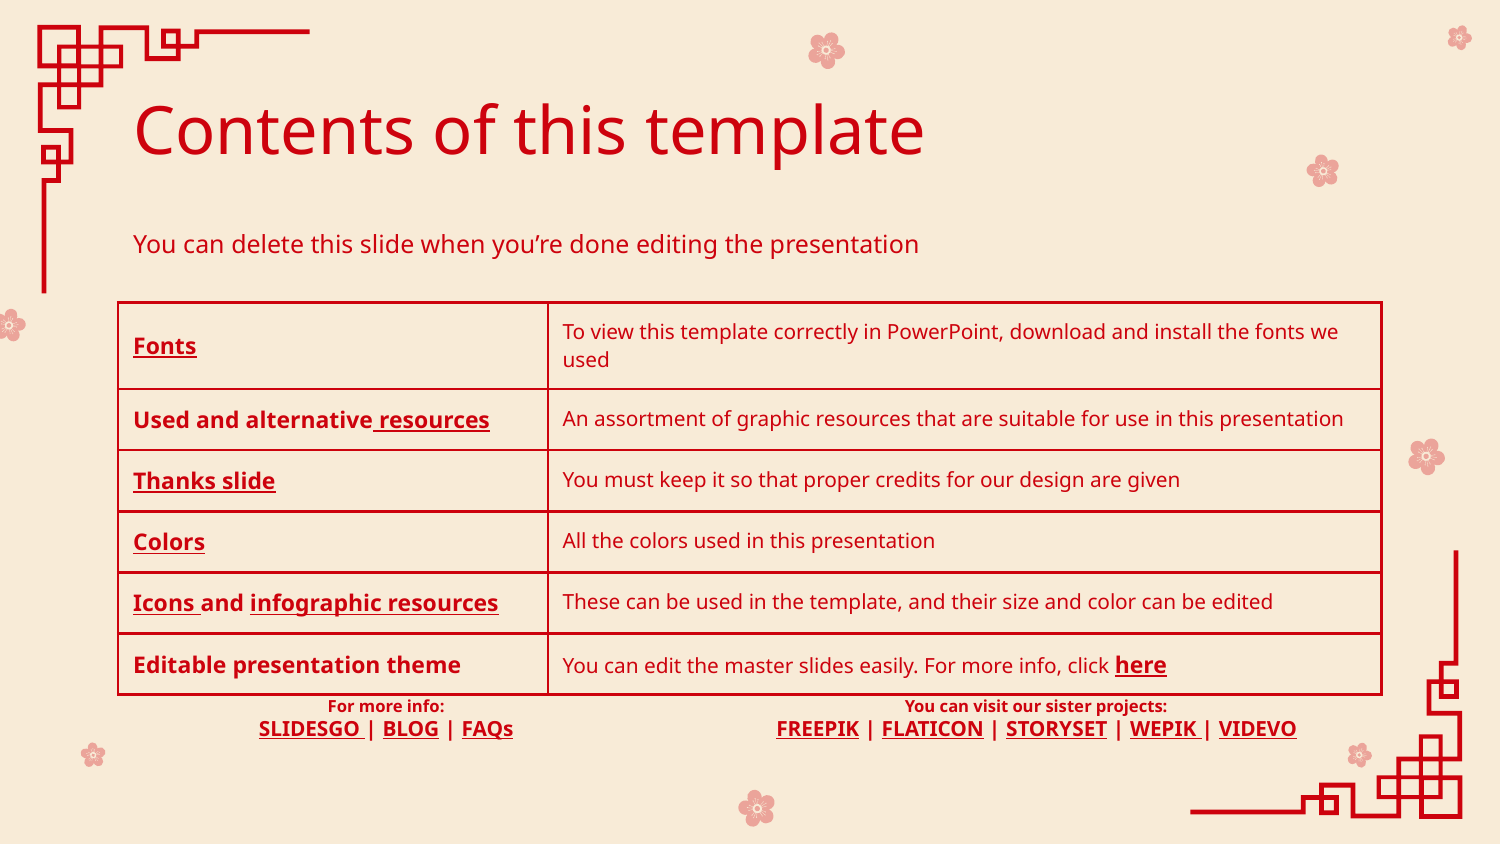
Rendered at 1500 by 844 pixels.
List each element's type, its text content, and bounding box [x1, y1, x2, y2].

table_cell You can edit the master slides easily. For more info, click here [549, 635, 1380, 693]
text_box You can delete this slide when you’re done editing the presentation [118, 213, 1382, 293]
table_cell An assortment of graphic resources that are suitable for use in this presentation [549, 390, 1380, 449]
text_box You can visit our sister projects: FREEPIK | FLATICON | STORYSET | WEPIK | VIDEVO [712, 680, 1360, 757]
table_cell These can be used in the template, and their size and color can be edited [549, 574, 1380, 632]
table_cell Icons and infographic resources [119, 574, 547, 632]
table_header To view this template correctly in PowerPoint, download and install the fonts we used [549, 304, 1380, 388]
table_cell You must keep it so that proper credits for our design are given [549, 451, 1380, 510]
table_cell All the colors used in this presentation [549, 513, 1380, 571]
table_cell Thanks slide [119, 451, 547, 510]
table_cell Colors [119, 513, 547, 571]
table_cell Editable presentation theme [119, 635, 547, 693]
text_box For more info: SLIDESGO | BLOG | FAQs [140, 680, 633, 757]
table_header Fonts [119, 304, 547, 388]
title Contents of this template [118, 72, 1382, 167]
table_cell Used and alternative resources [119, 390, 547, 449]
